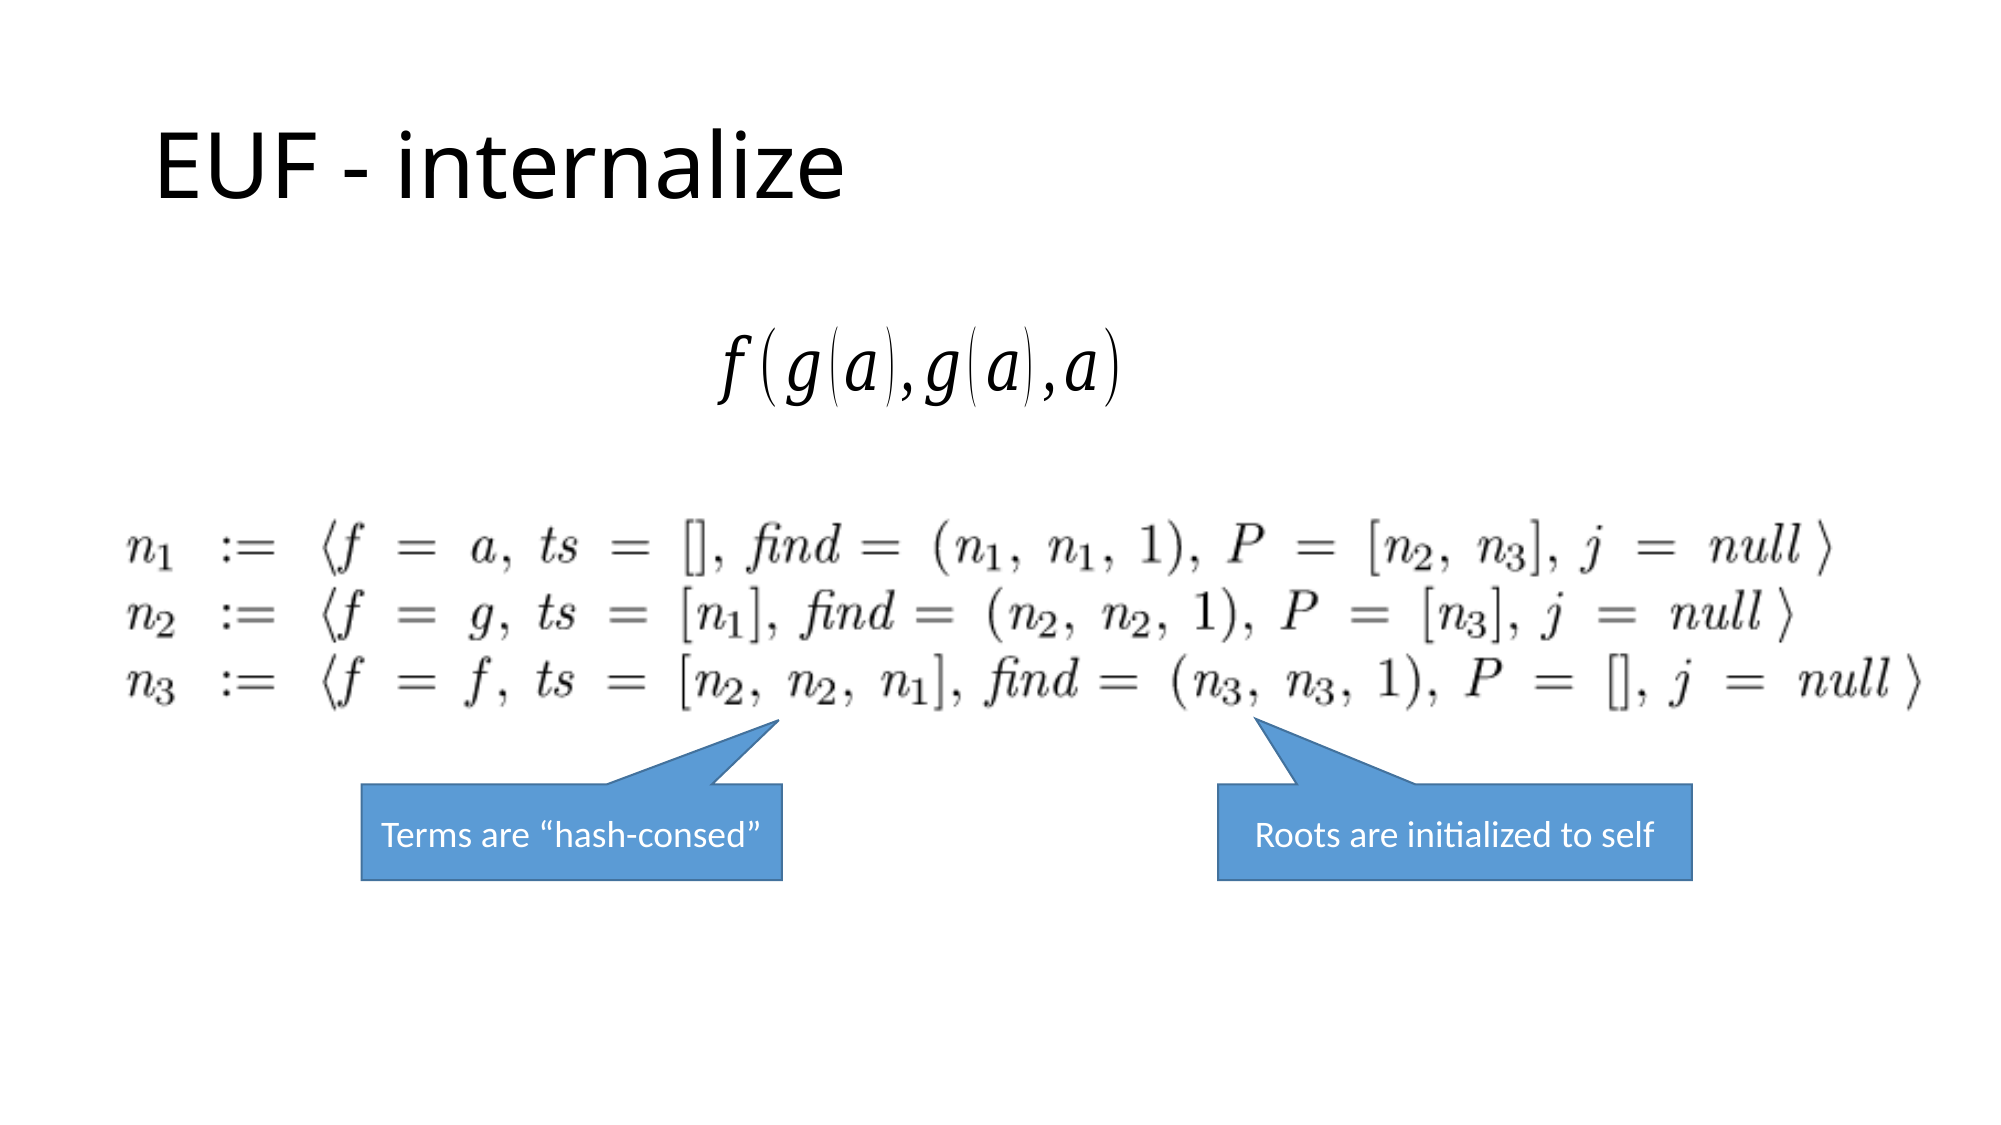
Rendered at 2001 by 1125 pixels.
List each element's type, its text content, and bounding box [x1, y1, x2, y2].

picture [23, 483, 1977, 748]
text_box Terms are “hash-consed” [360, 748, 783, 882]
text_box Roots are initialized to self [1217, 748, 1693, 882]
title EUF - internalize [137, 59, 1863, 278]
